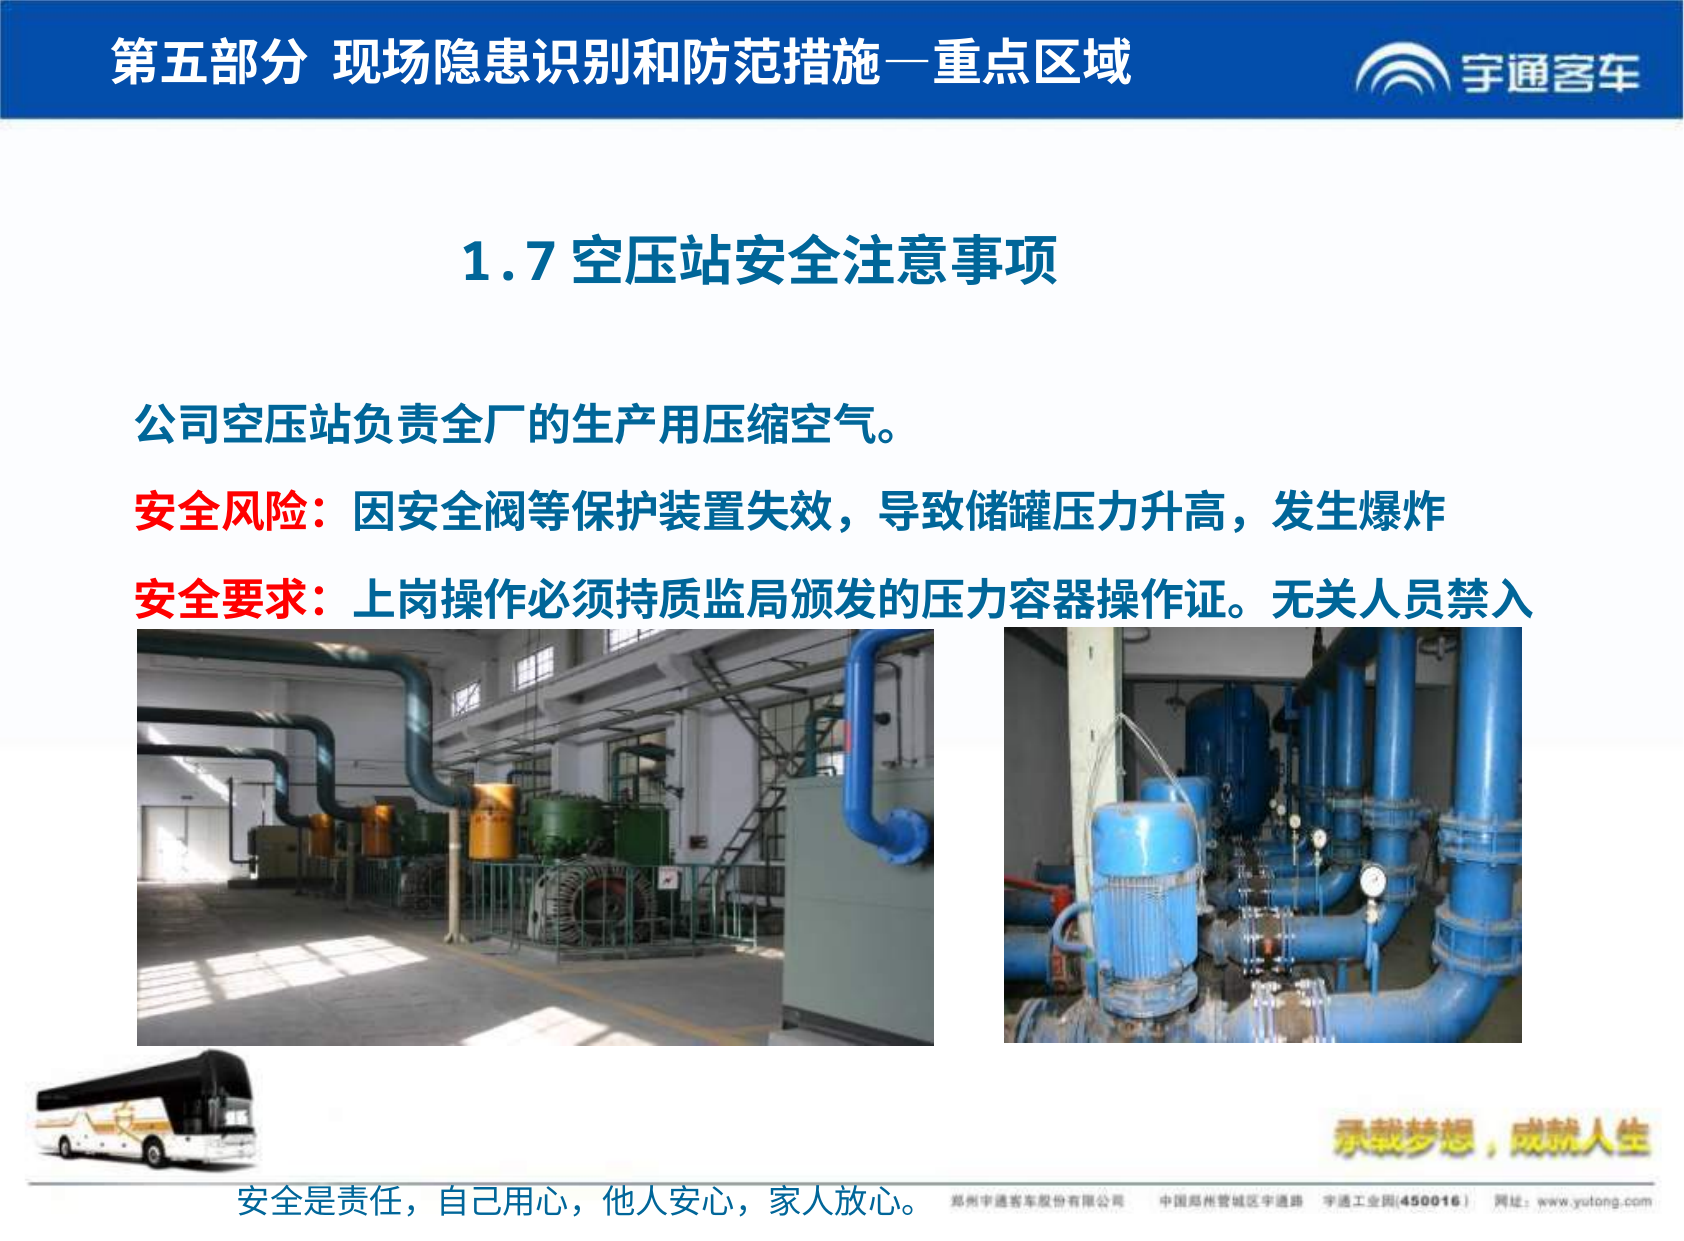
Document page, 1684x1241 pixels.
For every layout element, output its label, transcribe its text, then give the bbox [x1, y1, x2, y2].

picture [0, 0, 1684, 1241]
list 1.7空压站安全注意事项 [443, 218, 1157, 305]
text_box 第五部分 现场隐患识别和防范措施—重点区域 [94, 22, 1288, 111]
text_box 公司空压站负责全厂的生产用压缩空气。 安全风险：因安全阀等保护装置失效，导致储罐压力升高，发生爆炸 安全要求：上岗操作必须持质监局颁发的压力容器操作证。无关人员禁入 [117, 362, 1561, 623]
